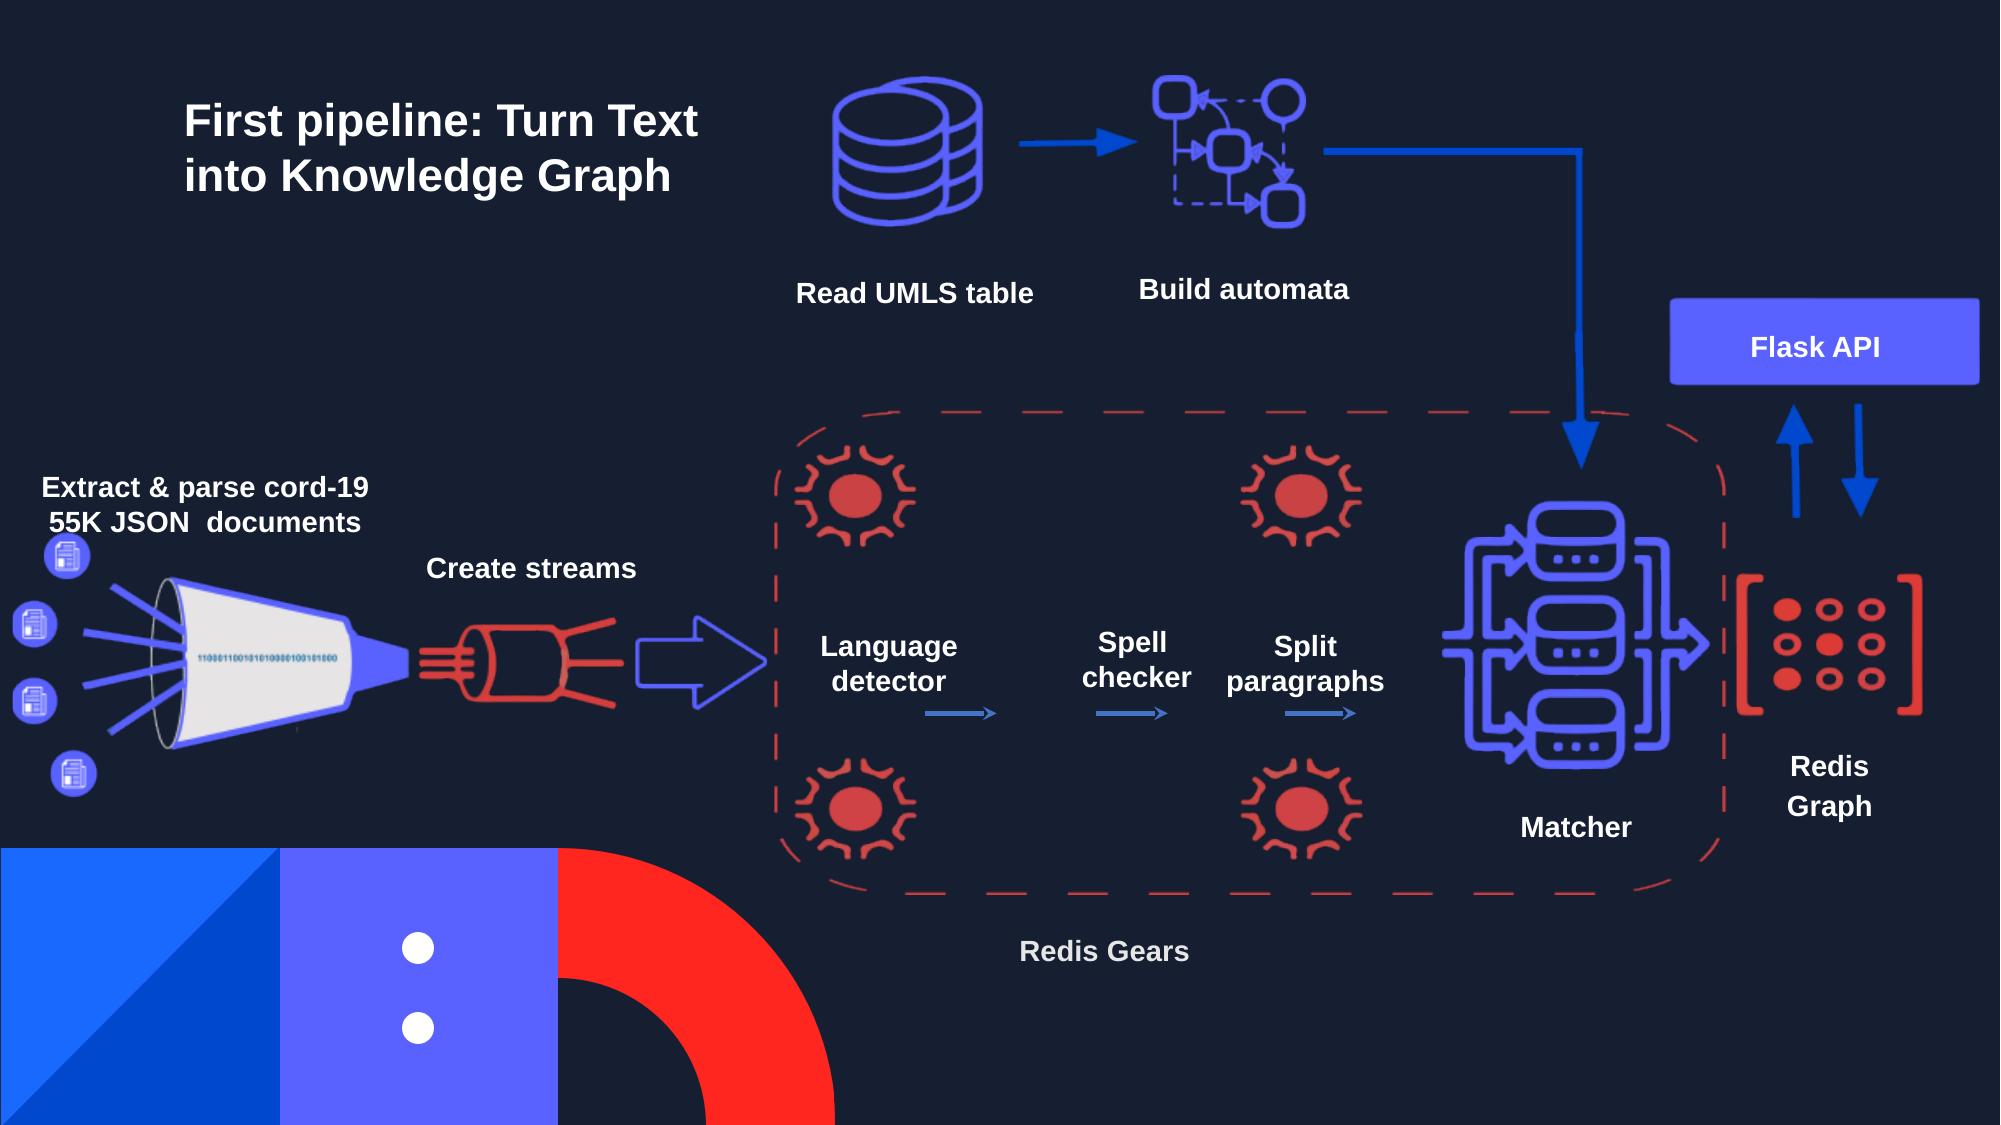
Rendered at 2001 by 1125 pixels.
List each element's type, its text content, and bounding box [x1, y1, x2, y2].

text_box Redis Gears [980, 916, 1230, 982]
picture [0, 75, 1980, 1125]
